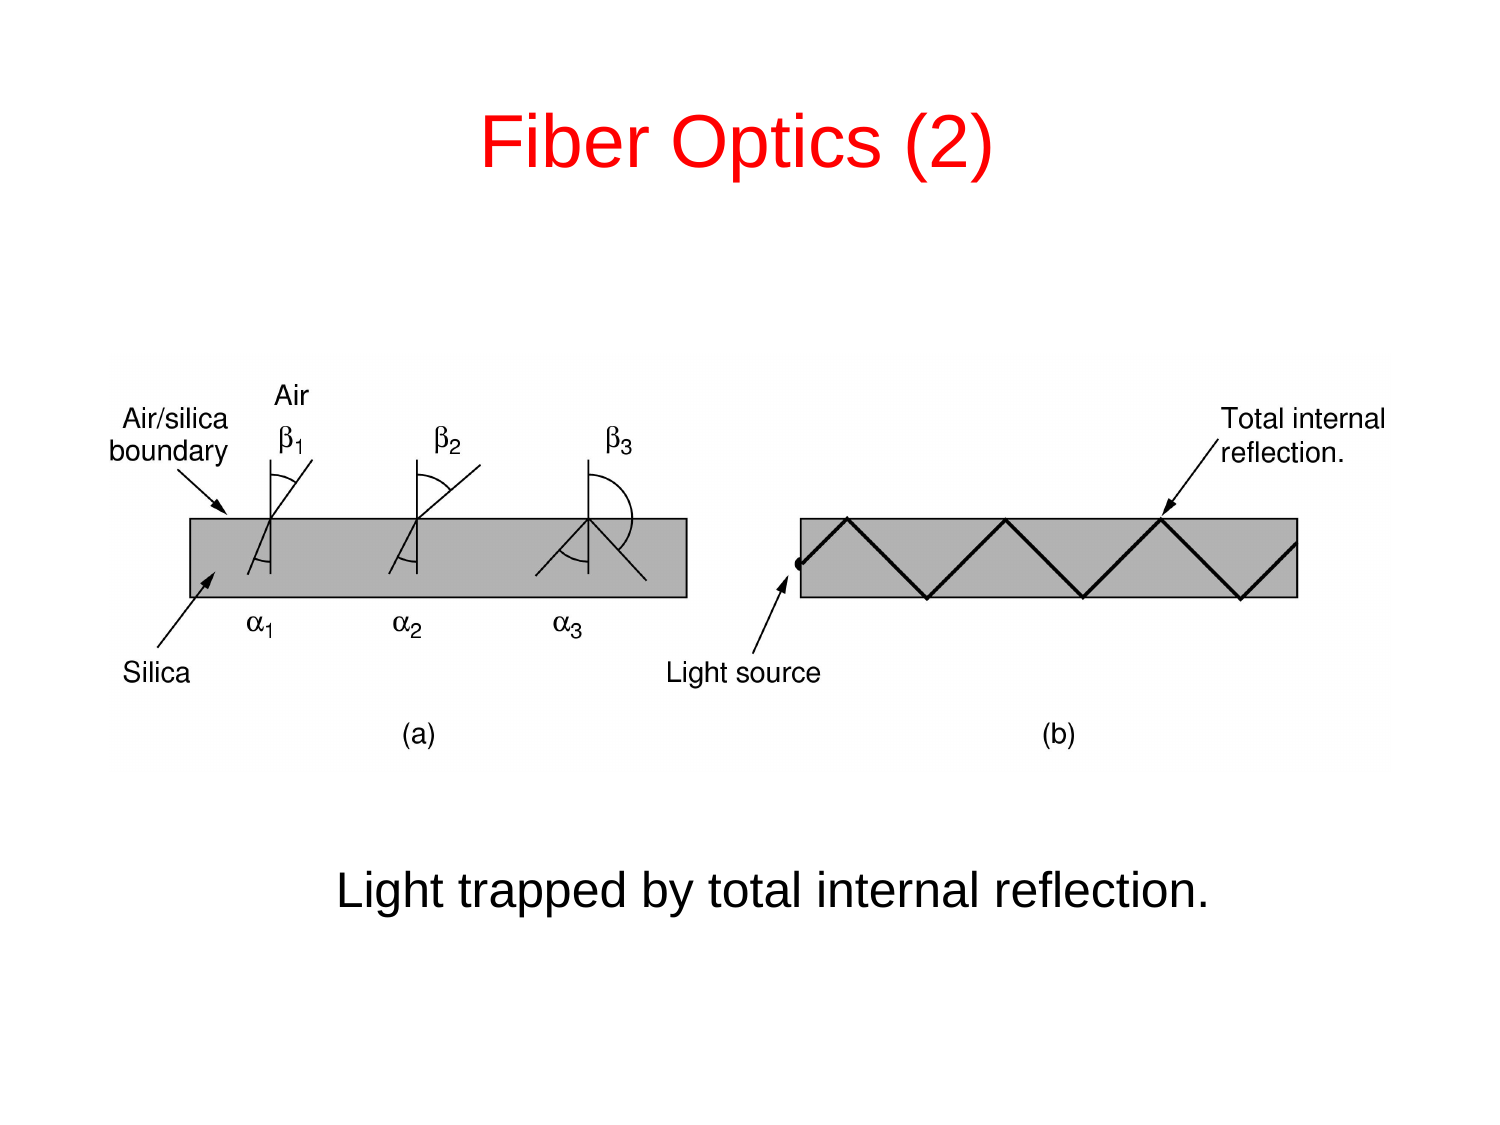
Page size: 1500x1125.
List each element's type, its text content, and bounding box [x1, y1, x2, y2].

picture [109, 353, 1391, 772]
list Light trapped by total internal reflection. [47, 849, 1500, 1050]
title Fiber Optics (2) [62, 50, 1413, 225]
